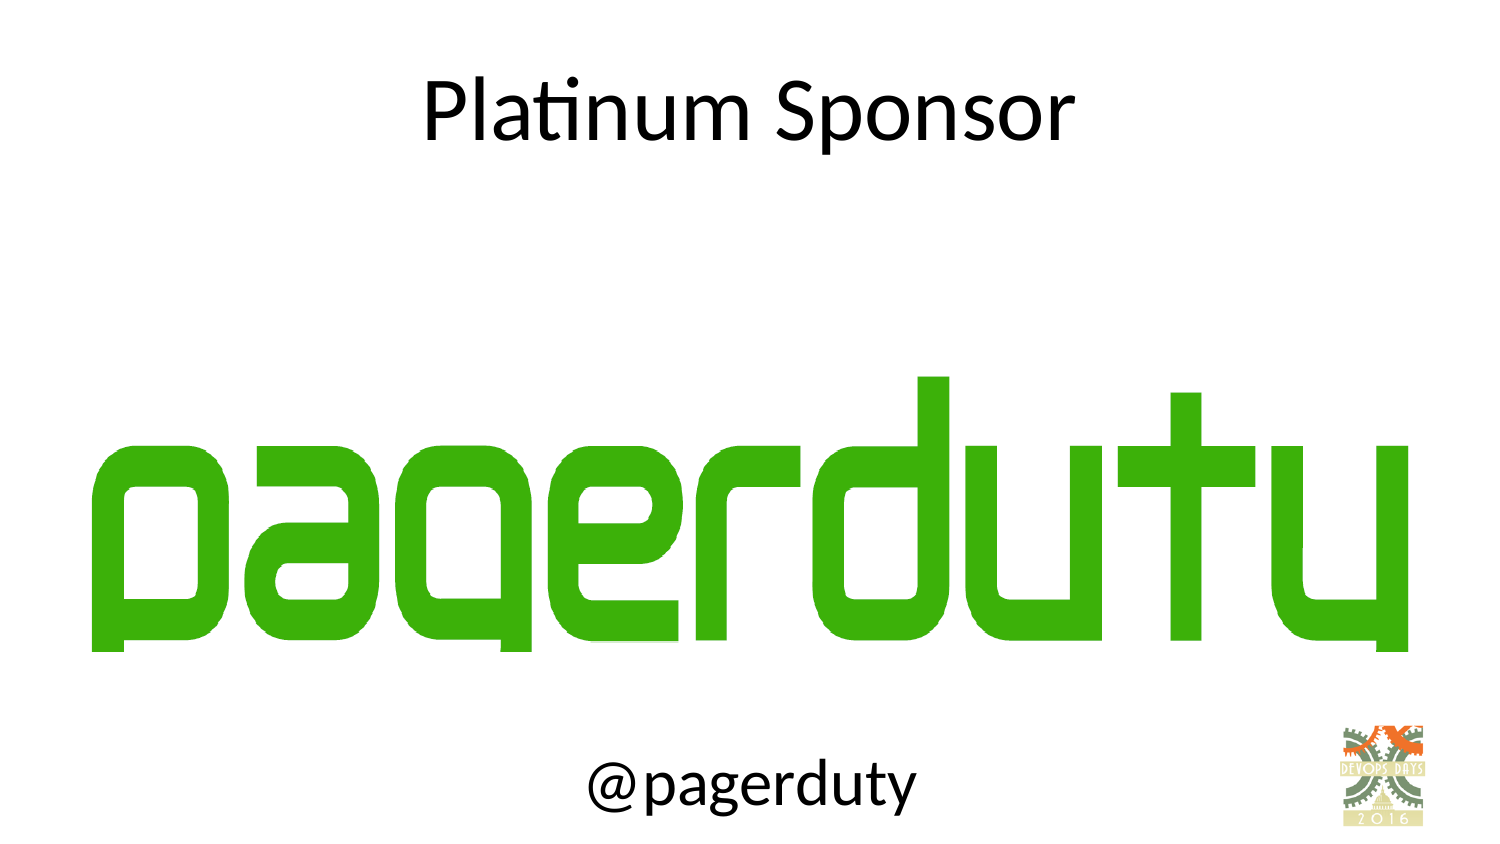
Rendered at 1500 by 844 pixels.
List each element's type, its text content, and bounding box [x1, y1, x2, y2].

title Platinum Sponsor [75, 33, 1425, 175]
picture [74, 191, 1426, 652]
picture [1336, 716, 1430, 837]
text_box @pagerduty [512, 731, 988, 827]
